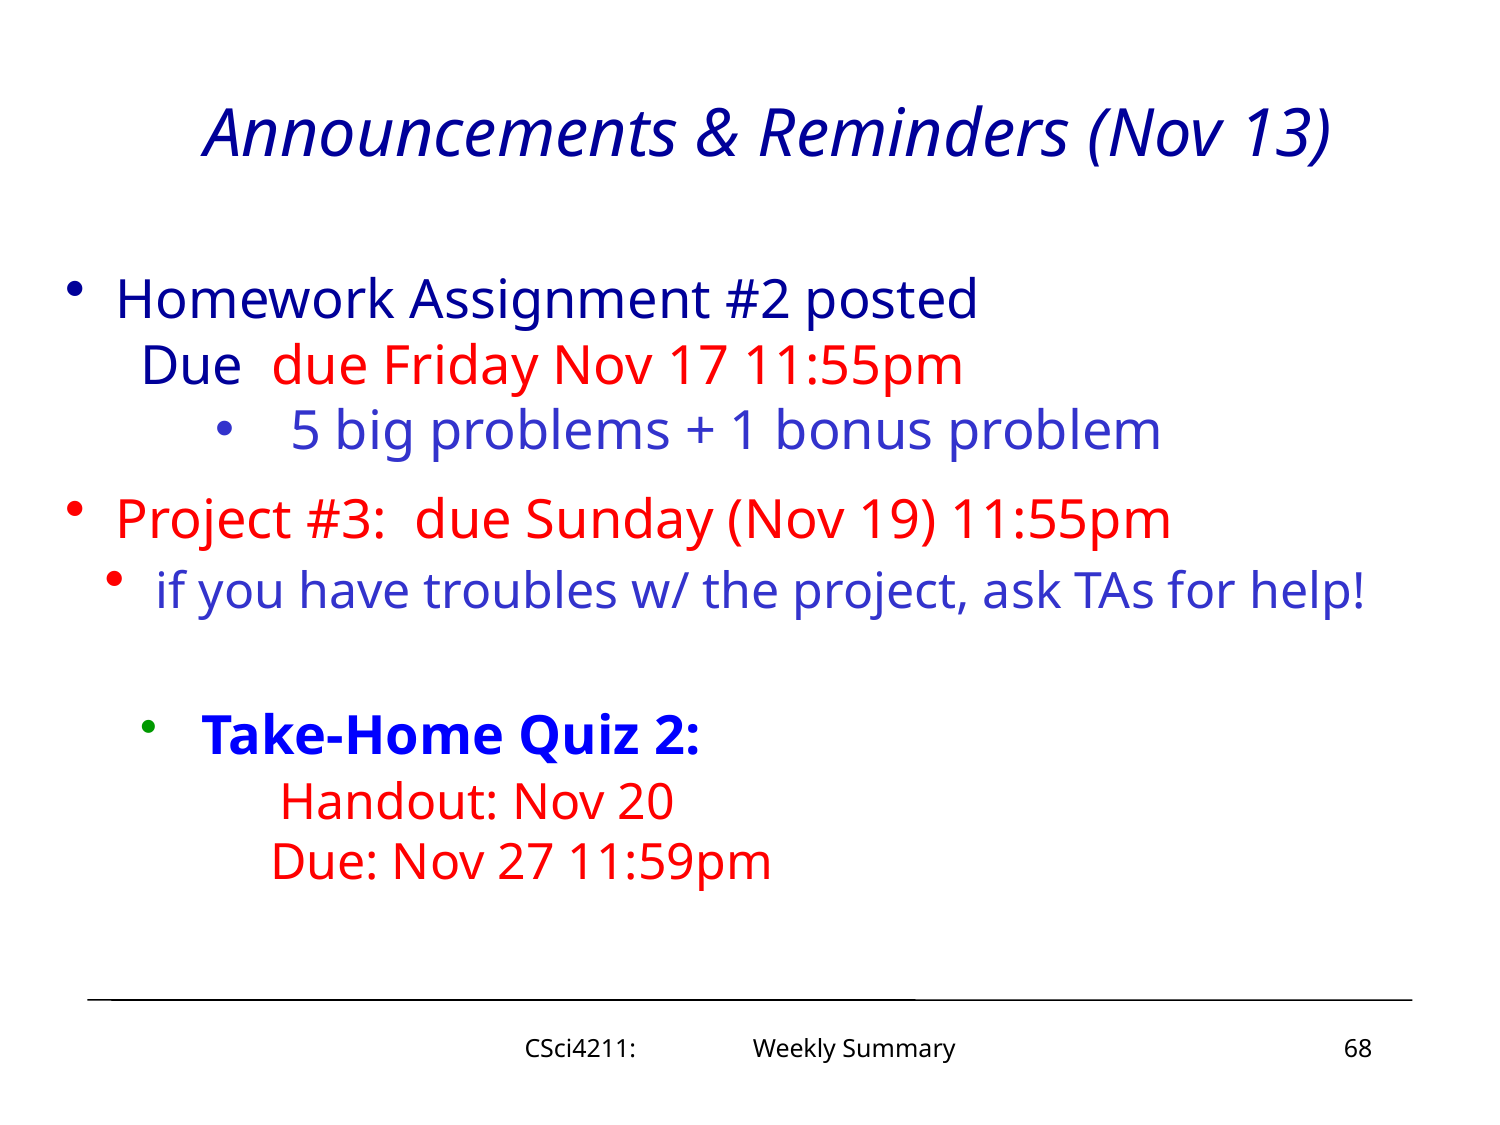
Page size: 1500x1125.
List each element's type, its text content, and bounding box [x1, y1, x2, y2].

footer CSci4211: Weekly Summary [499, 1024, 988, 1101]
text_box Homework Assignment #2 posted Due due Friday Nov 17 11:55pm 5 big problems + 1 bonus problem Project #3: due Sunday (Nov 19) 11:55pm if you have troubles w/ the project, ask TAs for help! Take-Home Quiz 2: Handout: Nov 20 Due: Nov 27 11:59pm [49, 252, 1488, 898]
title Announcements & Reminders (Nov 13) [99, 67, 1438, 193]
slide_number 68 [1074, 1024, 1388, 1101]
